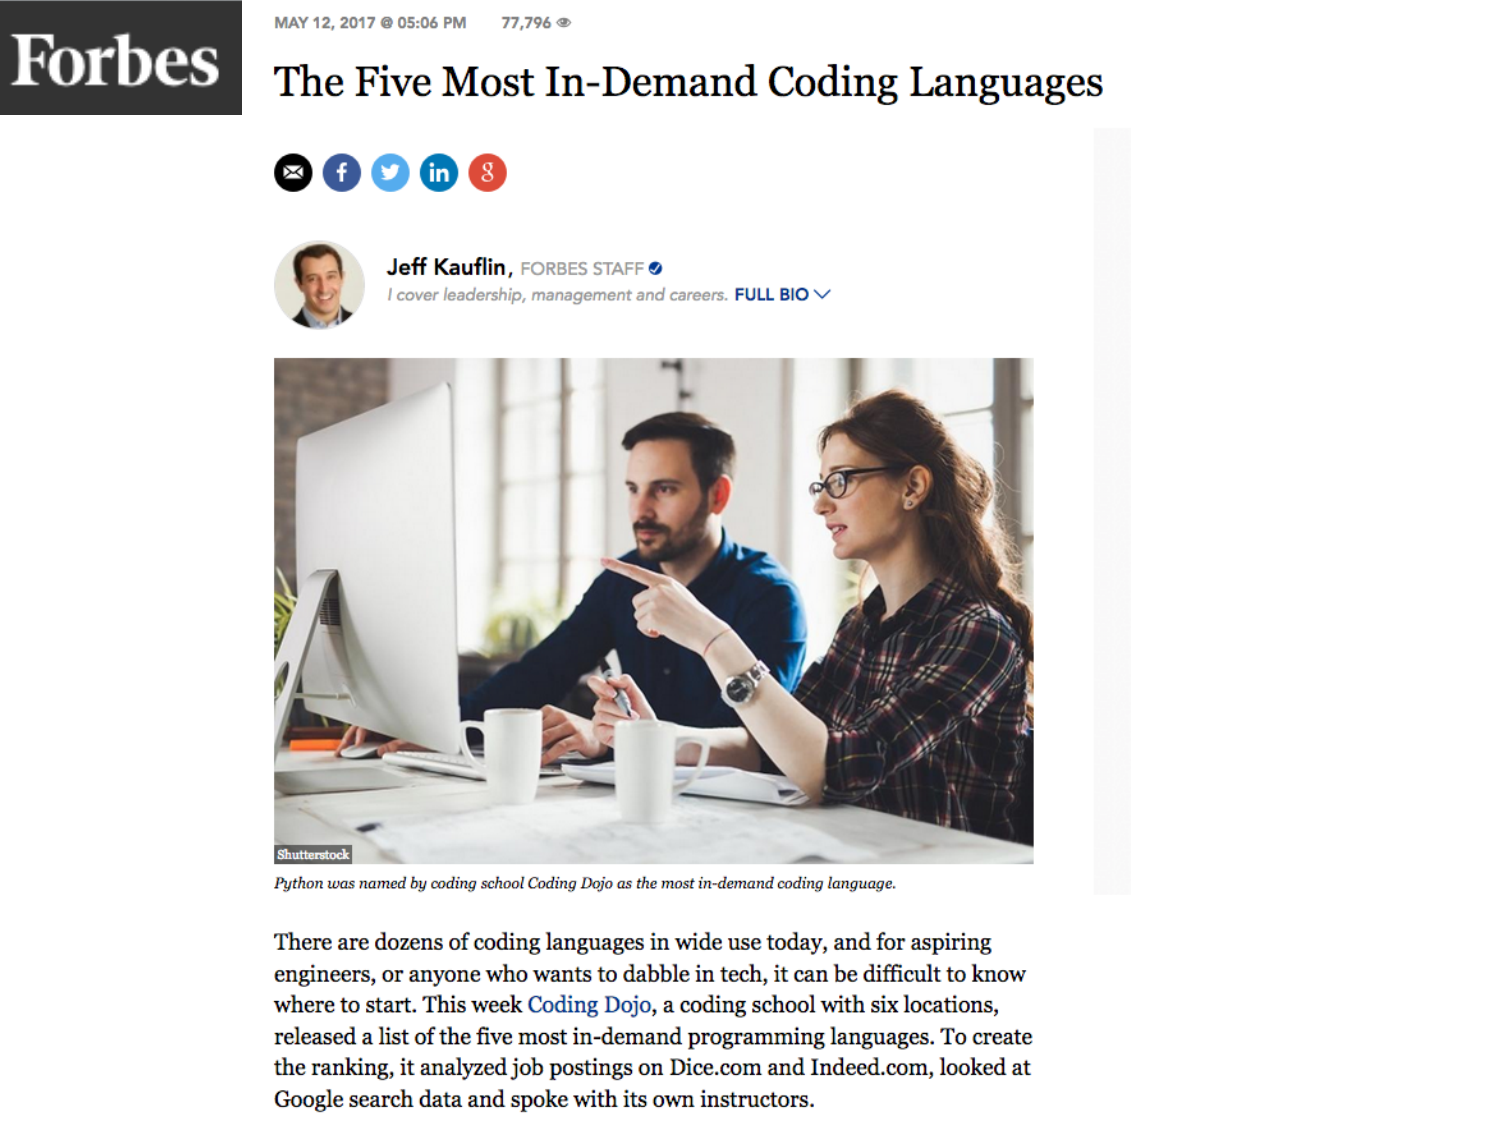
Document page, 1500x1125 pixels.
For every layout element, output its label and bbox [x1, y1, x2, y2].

picture [0, 0, 1131, 1125]
